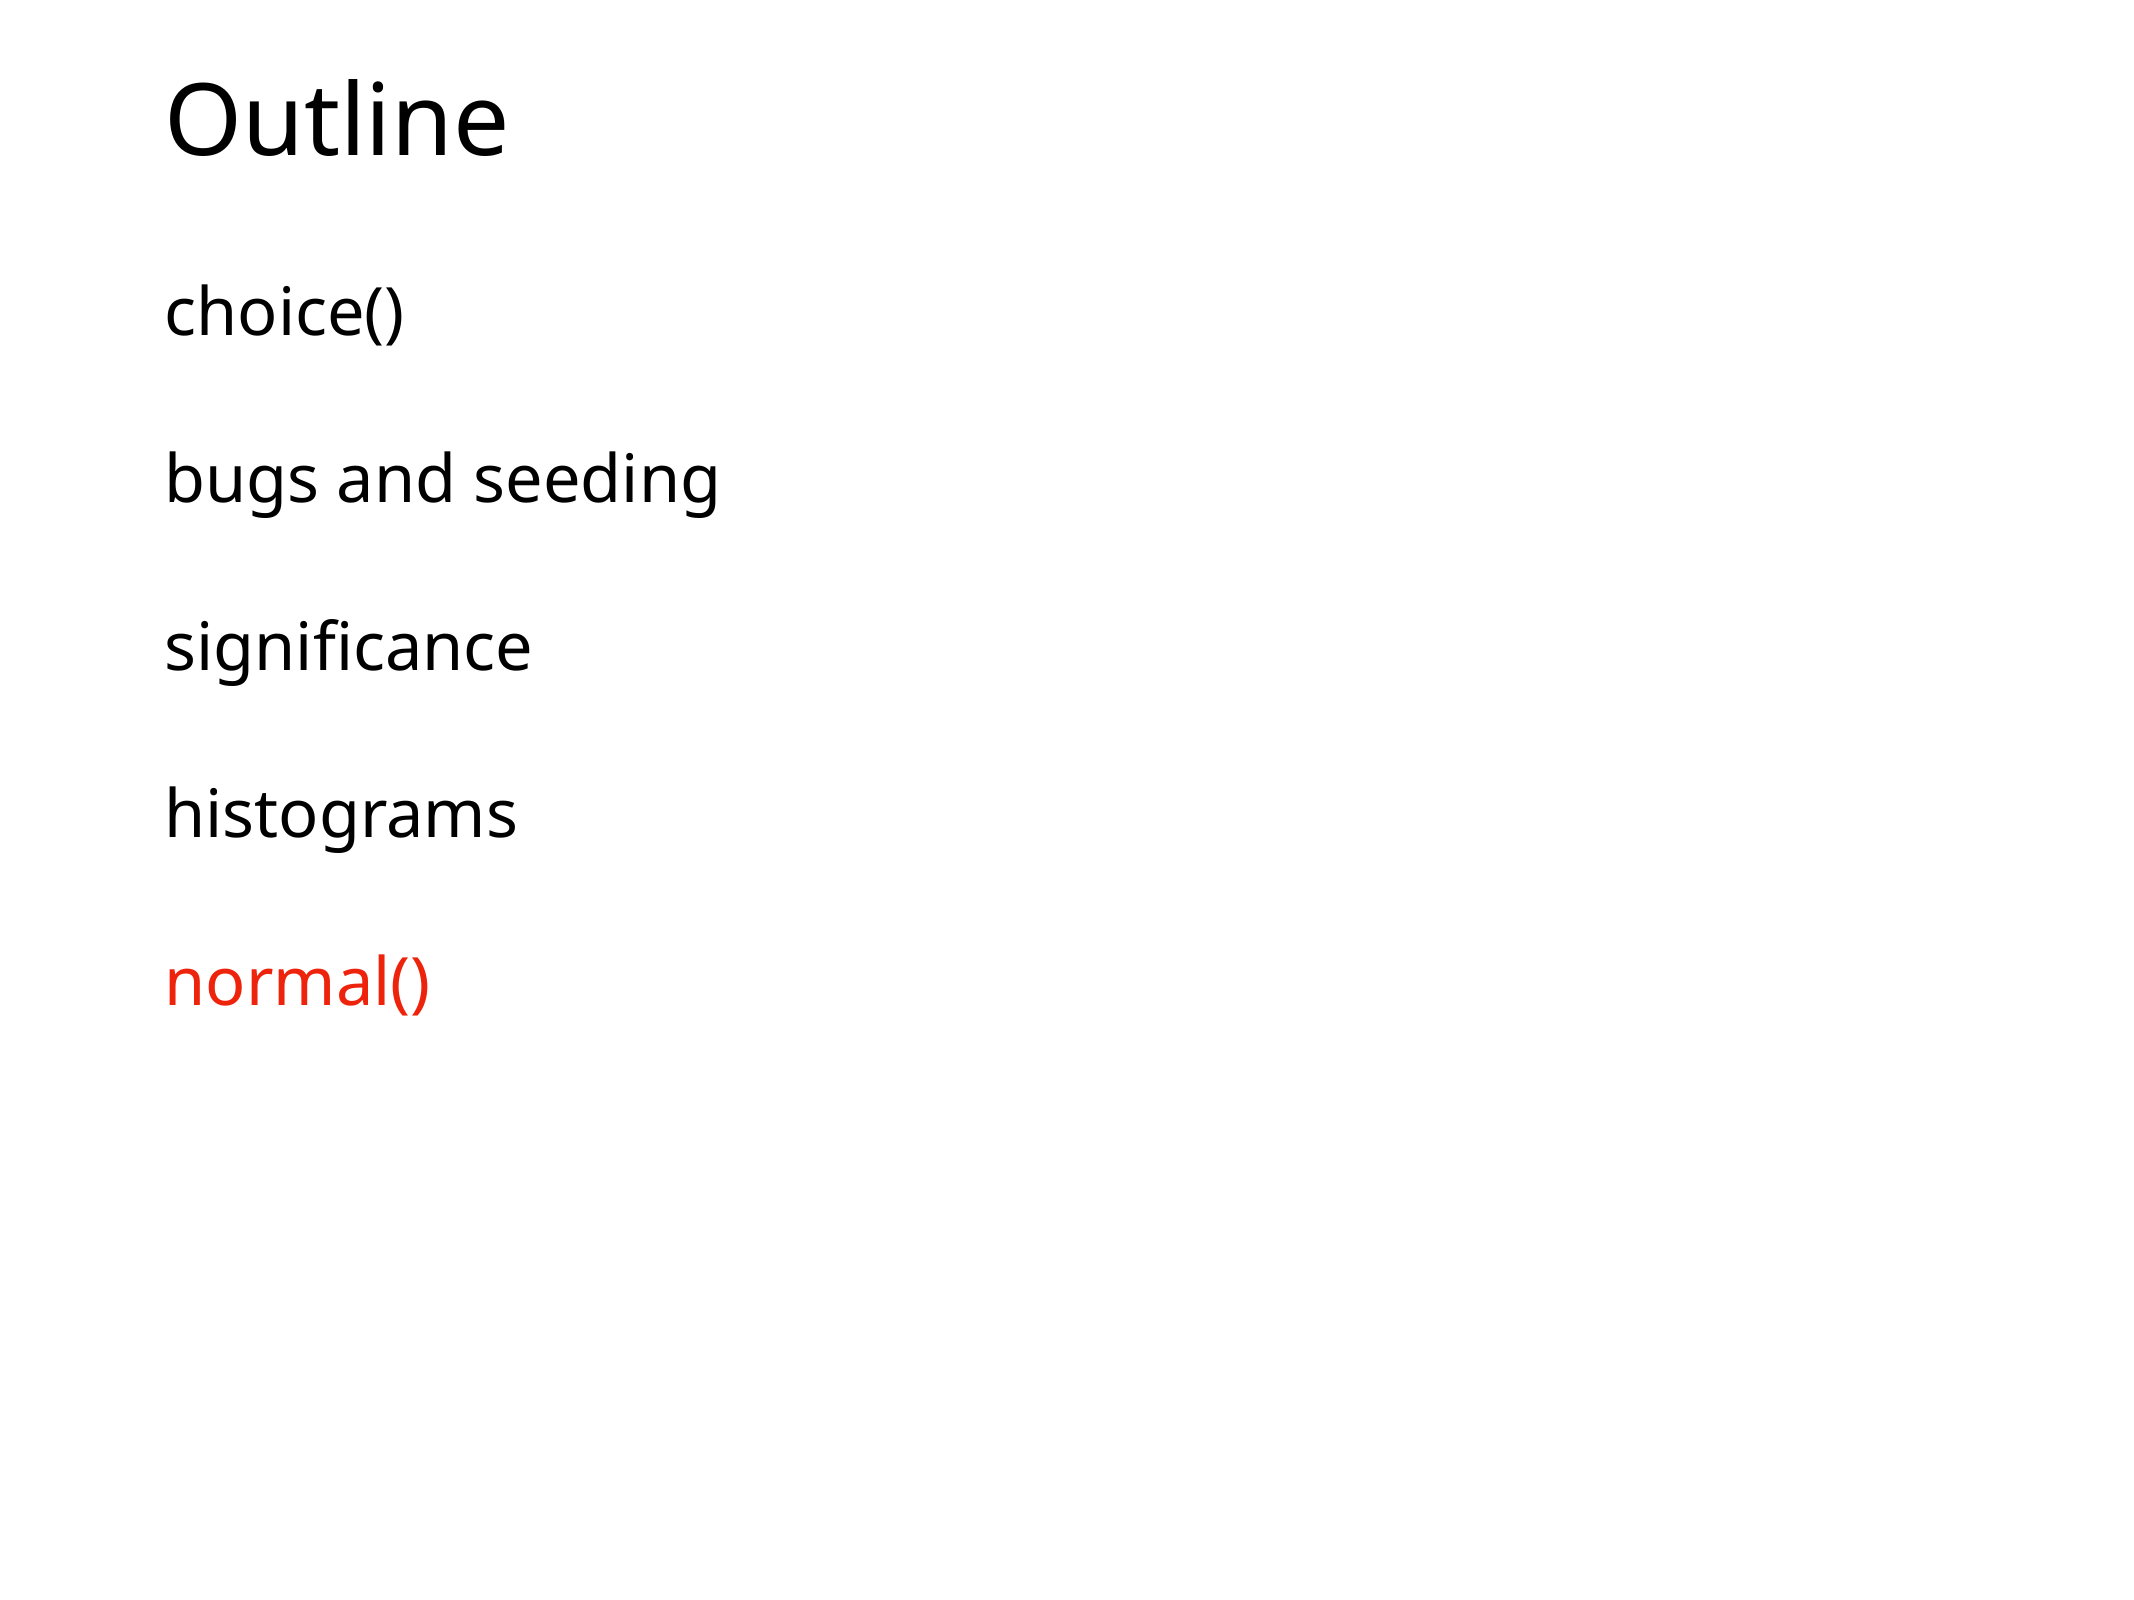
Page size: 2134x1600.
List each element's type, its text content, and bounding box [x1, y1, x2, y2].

title Outline [155, 41, 1978, 191]
list choice() bugs and seeding significance histograms normal() [155, 259, 1978, 1529]
